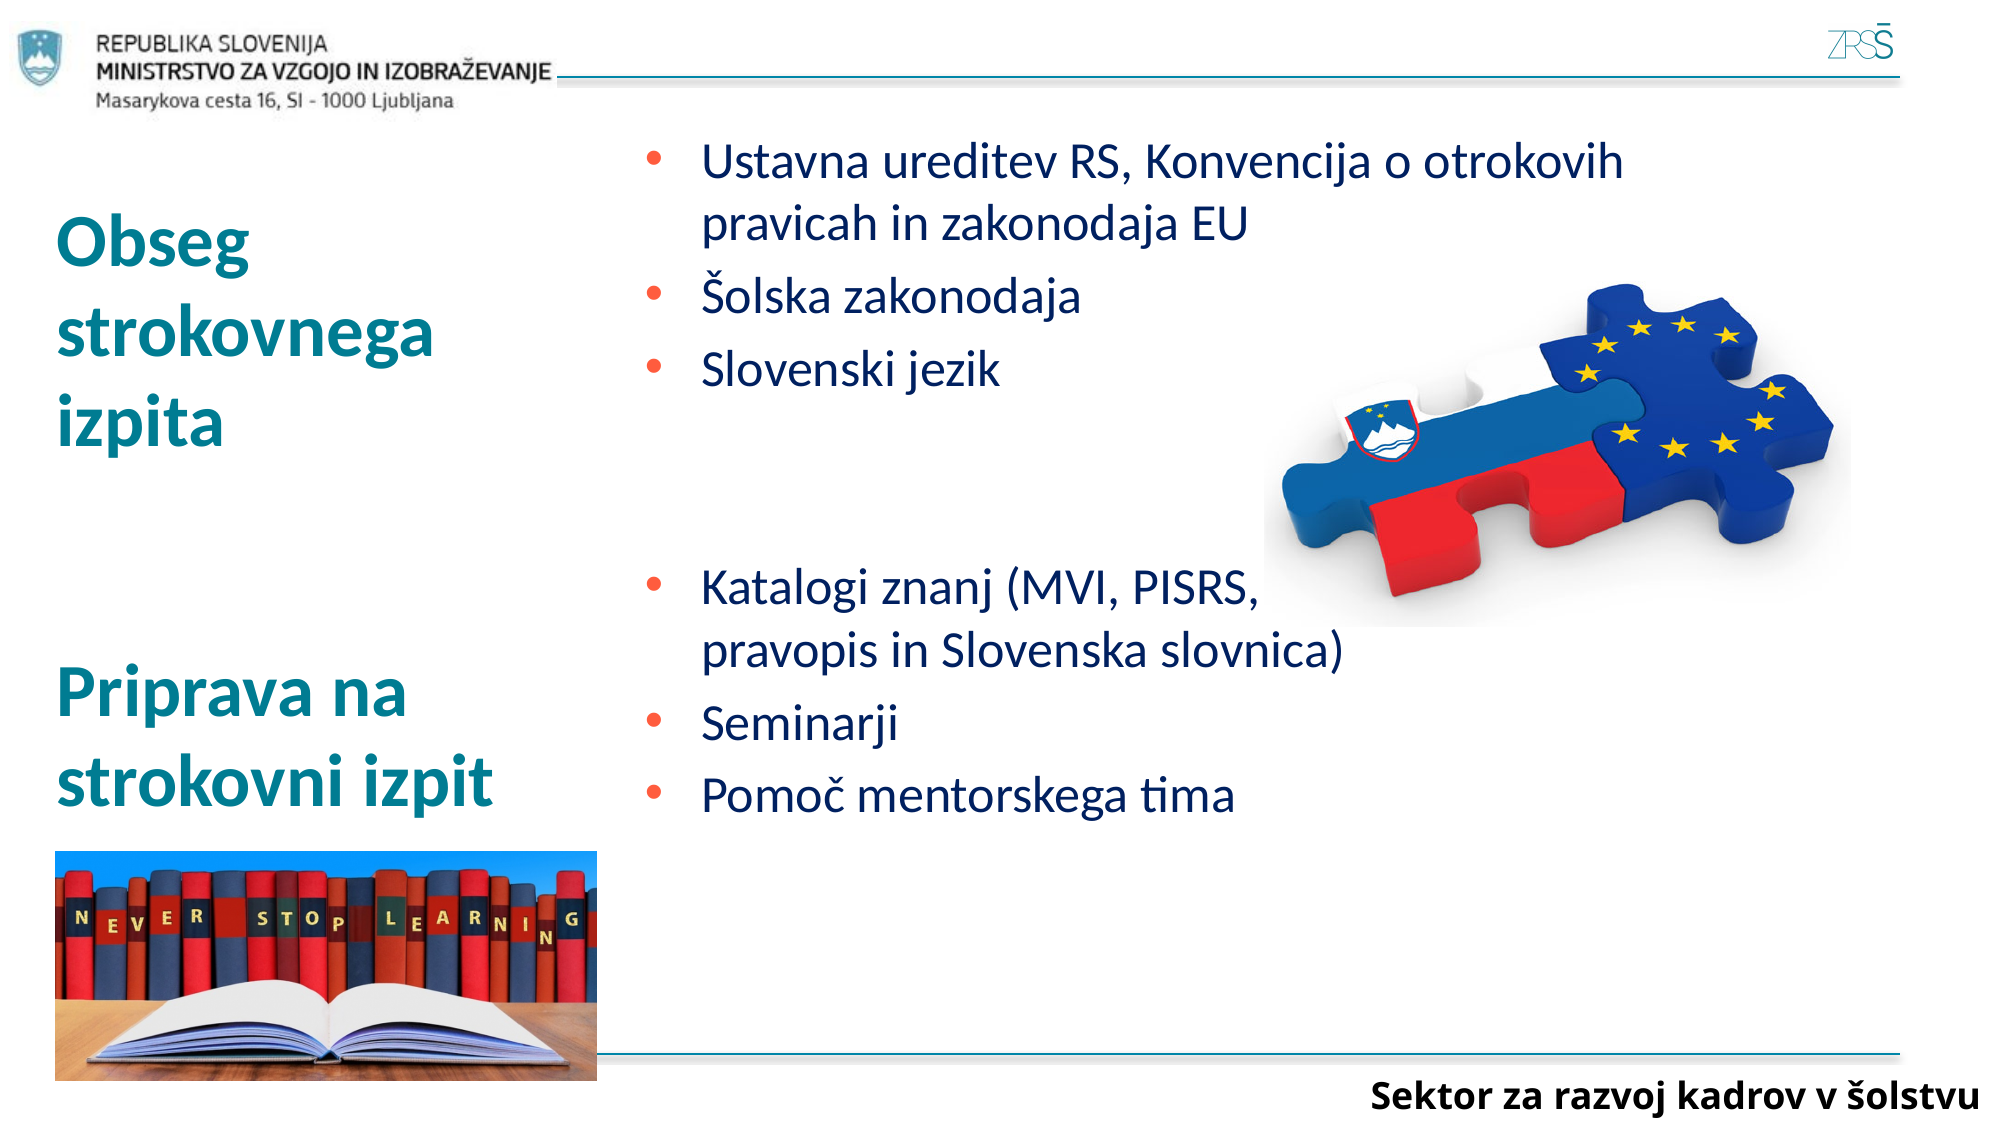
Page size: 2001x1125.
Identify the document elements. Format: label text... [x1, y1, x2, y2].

picture [9, 21, 557, 122]
title Obseg strokovnega izpita Priprava na strokovni izpit [41, 184, 525, 833]
picture [1263, 266, 1852, 627]
text_box Sektor za razvoj kadrov v šolstvu [1355, 1064, 2000, 1125]
picture [1828, 23, 1893, 59]
list Ustavna ureditev RS, Konvencija o otrokovih pravicah in zakonodaja EU Šolska zakonodaja Slovenski jezik Katalogi znanj (MVI, PISRS, Ur. l. RS, Slovenski pravopis in Slovenska slovnica) Seminarji Pomoč mentorskega tima [629, 118, 1830, 1009]
picture [55, 850, 597, 1081]
